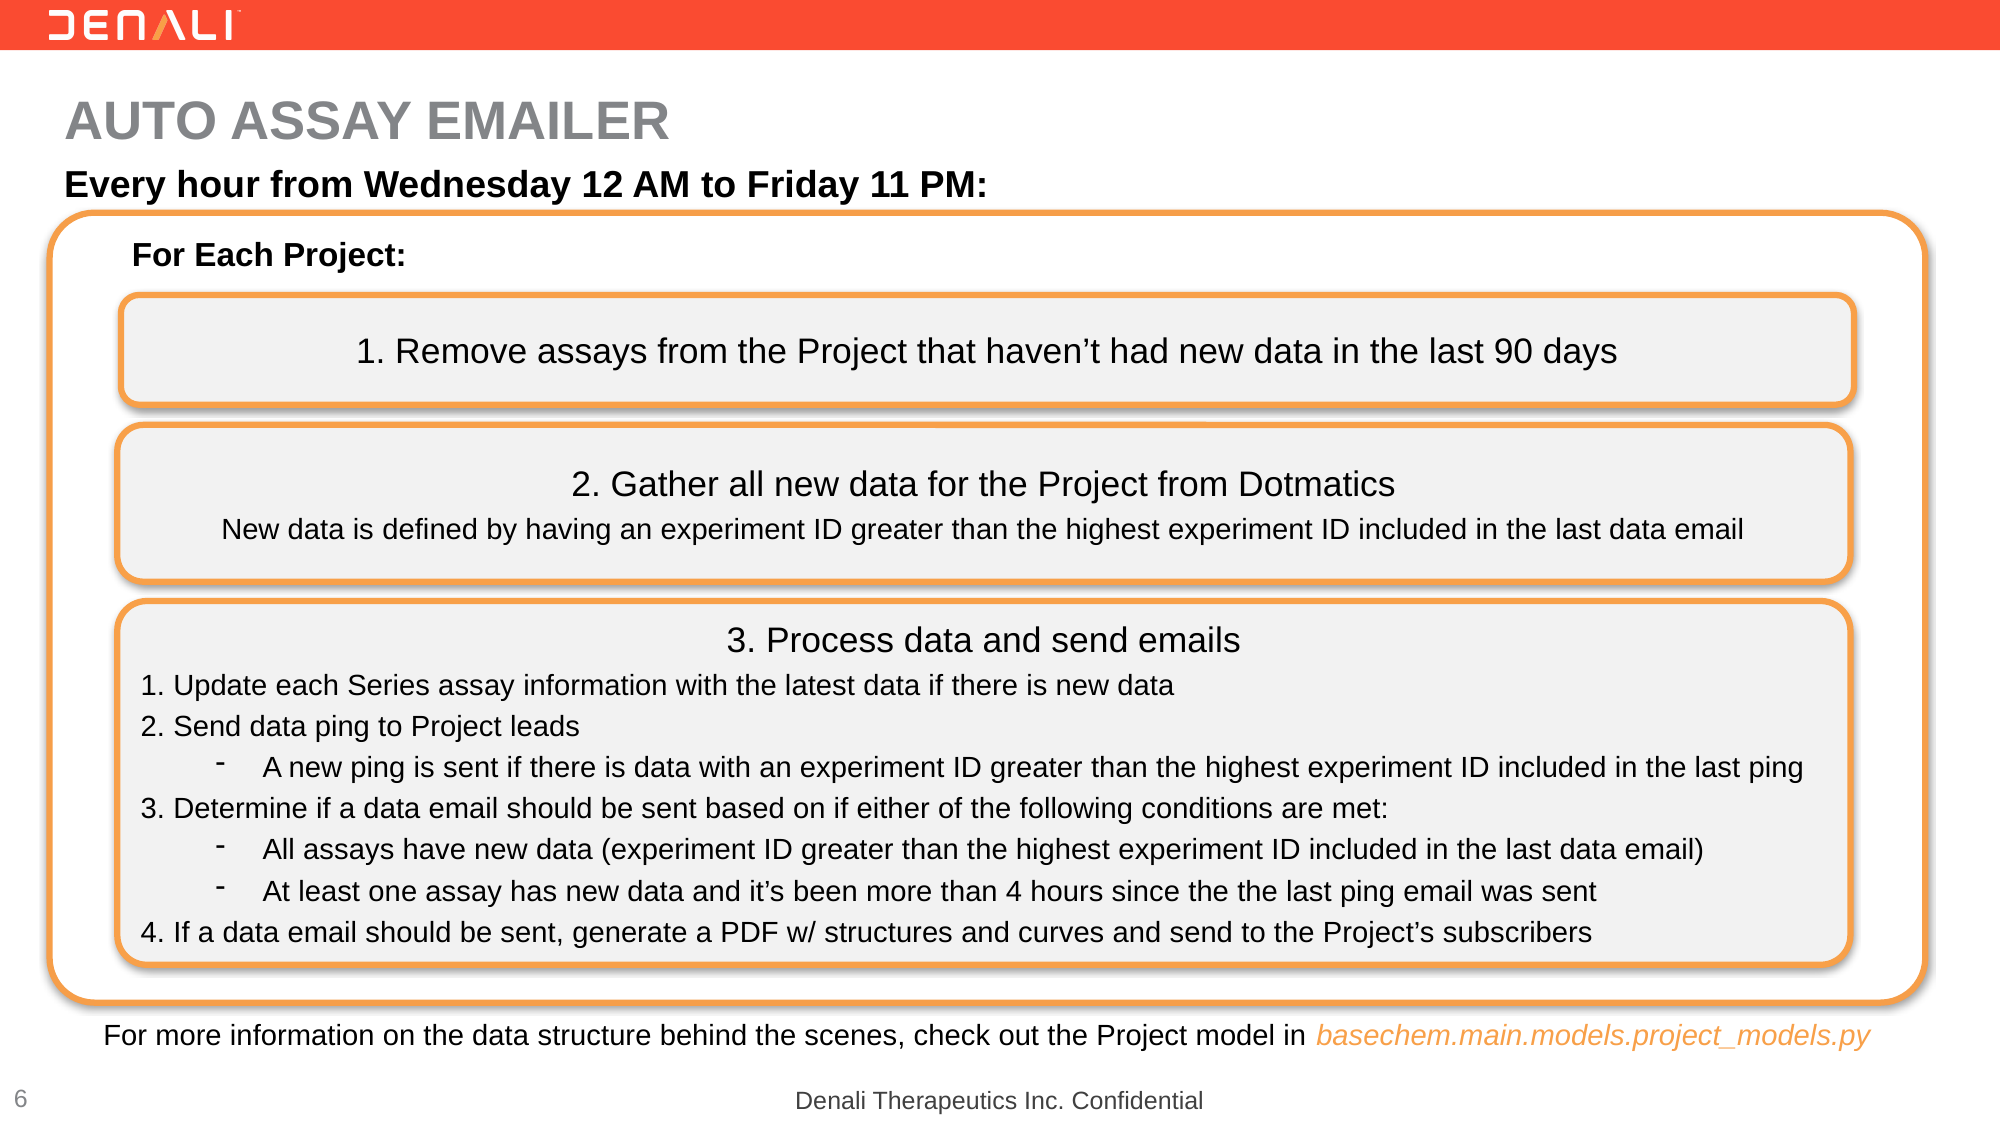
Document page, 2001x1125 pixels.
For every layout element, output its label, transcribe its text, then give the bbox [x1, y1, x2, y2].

picture [49, 10, 241, 40]
text_box For more information on the data structure behind the scenes, check out the Project model in basechem.main.models.project_models.py [49, 1008, 1926, 1059]
text_box Every hour from Wednesday 12 AM to Friday 11 PM: [49, 152, 1032, 212]
title Auto Assay Emailer [49, 74, 1945, 161]
text_box [48, 211, 1927, 1004]
text_box For Each Project: [117, 225, 467, 281]
text_box 3. Process data and send emails 1. Update each Series assay information with the latest data if there is new data 2. Send data ping to Project leads A new ping is sent if there is data with an experiment ID greater than the highest experiment ID included in the last ping 3. Determine if a data email should be sent based on if either of the following conditions are met: All assays have new data (experiment ID greater than the highest experiment ID included in the last data email) At least one assay has new data and it’s been more than 4 hours since the the last ping email was sent 4. If a data email should be sent, generate a PDF w/ structures and curves and send to the Project’s subscribers [116, 600, 1852, 966]
text_box 2. Gather all new data for the Project from Dotmatics New data is defined by having an experiment ID greater than the highest experiment ID included in the last data email [116, 424, 1852, 583]
footer Denali Therapeutics Inc. Confidential [683, 1075, 1317, 1124]
slide_number 6 [0, 1075, 150, 1125]
text_box 1. Remove assays from the Project that haven’t had new data in the last 90 days [120, 294, 1855, 406]
